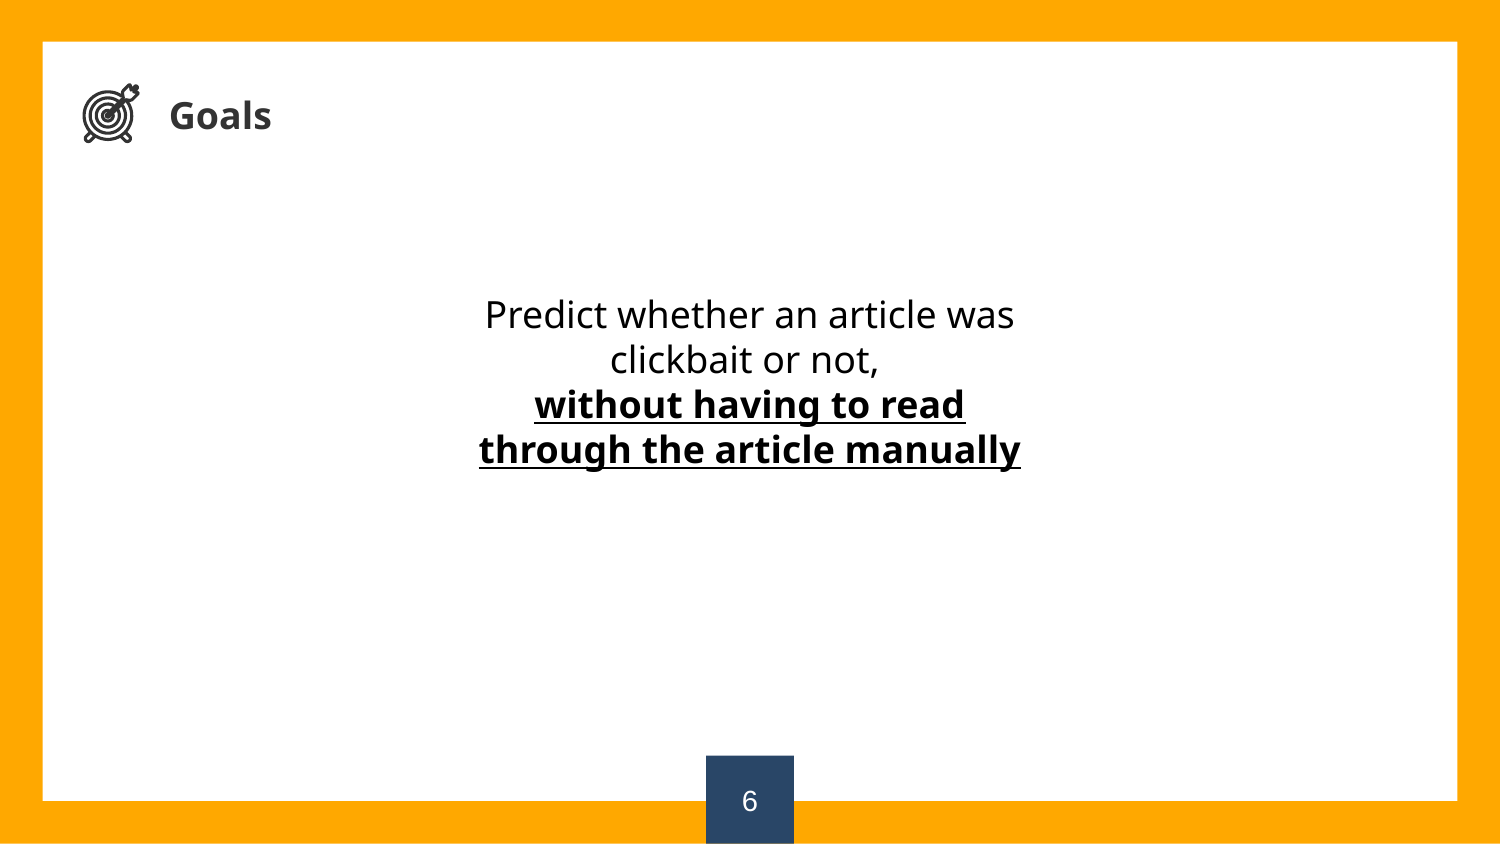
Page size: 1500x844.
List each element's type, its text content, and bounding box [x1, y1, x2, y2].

text_box Goals [153, 86, 1010, 153]
slide_number 6 [705, 755, 794, 844]
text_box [83, 84, 139, 142]
text_box Predict whether an article was clickbait or not, without having to read through the article manually [462, 283, 1037, 479]
